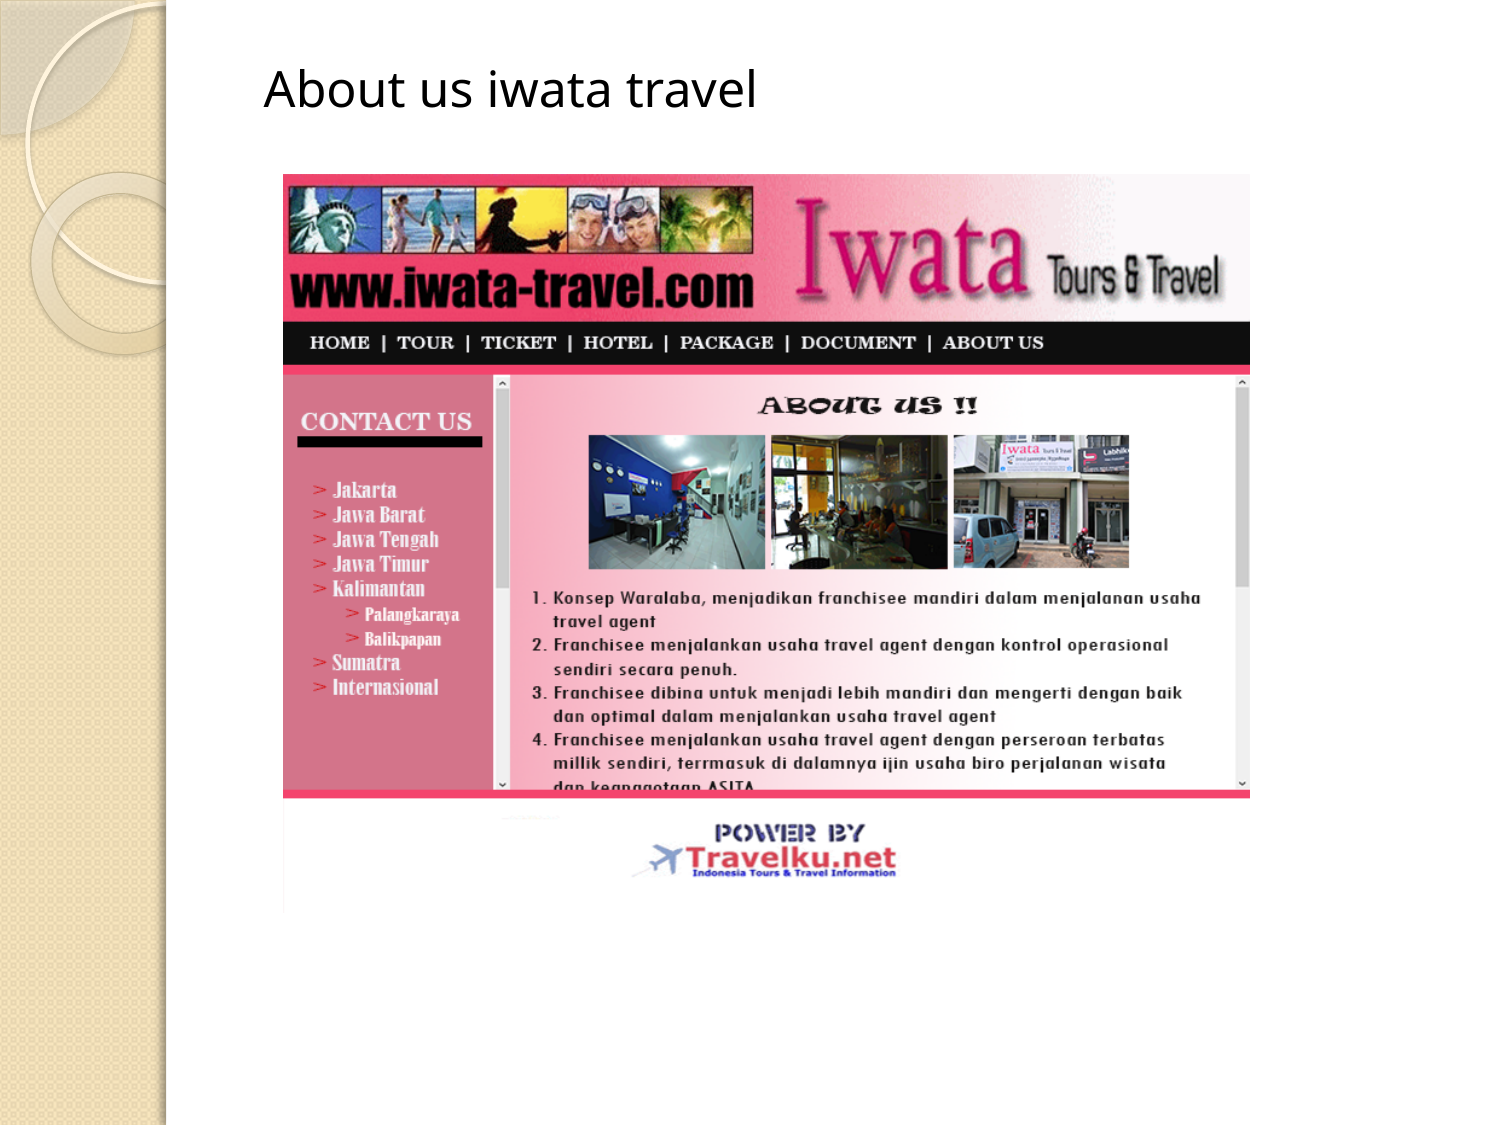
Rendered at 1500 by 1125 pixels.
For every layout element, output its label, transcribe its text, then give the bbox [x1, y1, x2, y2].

picture [282, 174, 1251, 913]
list About us iwata travel [235, 50, 1466, 1025]
